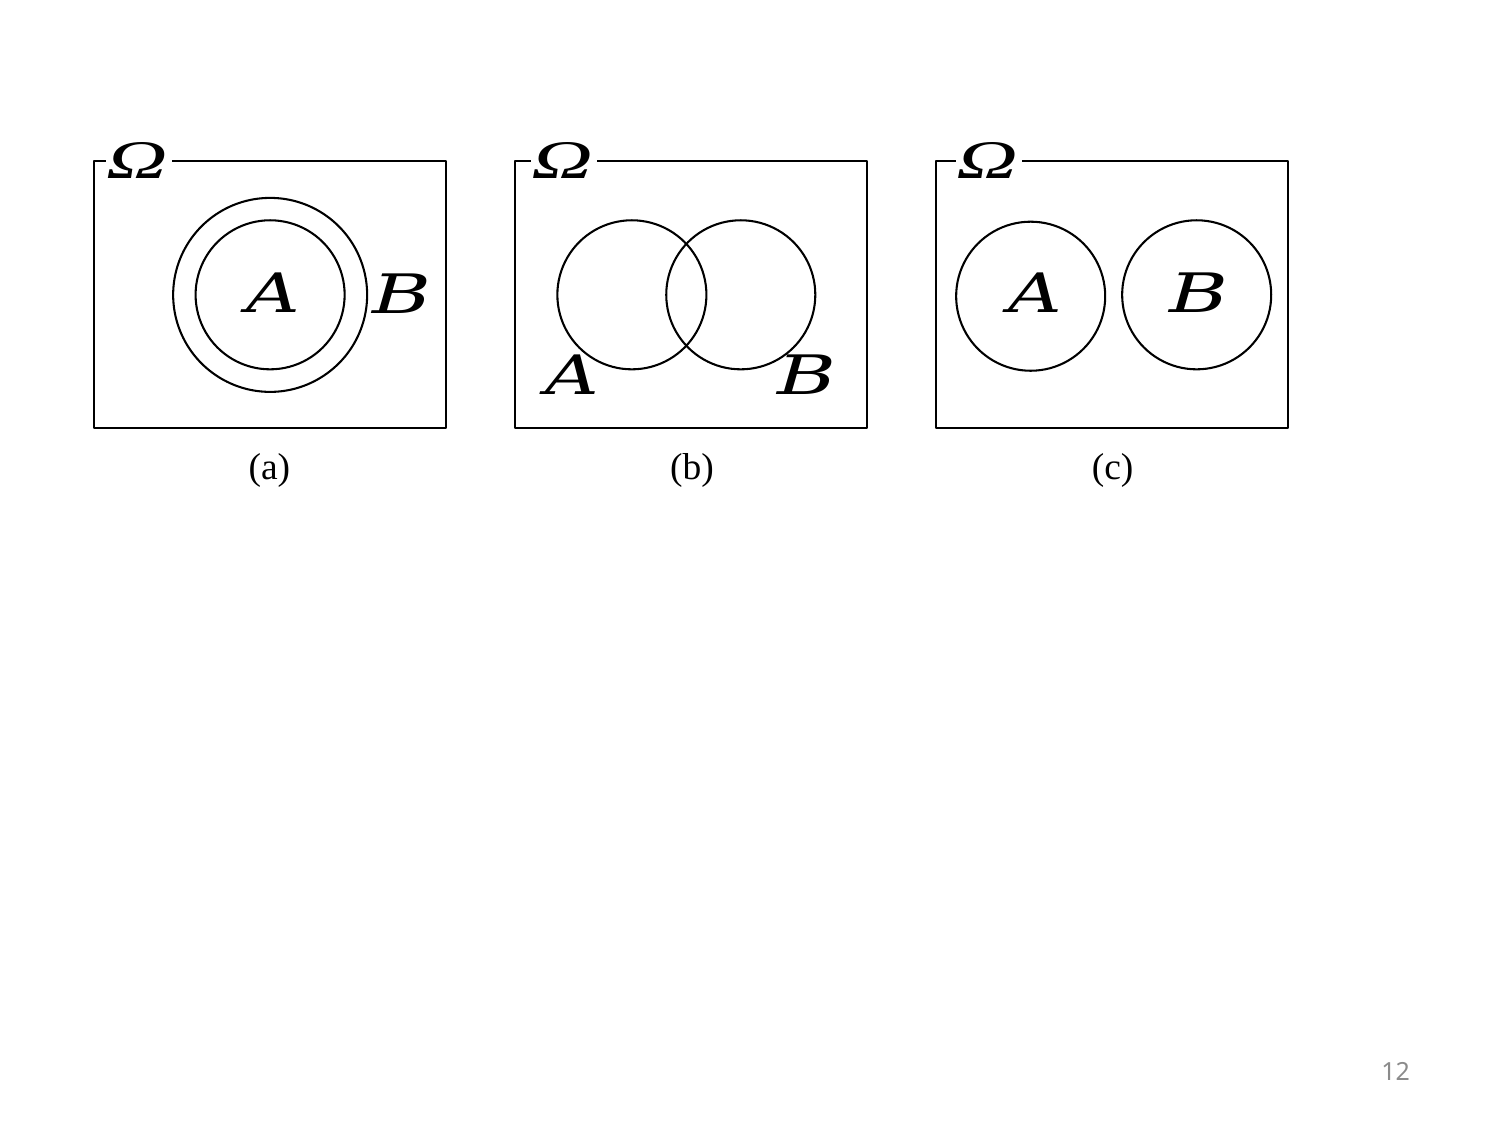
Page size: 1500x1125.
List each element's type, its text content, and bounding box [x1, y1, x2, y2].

text_box [955, 220, 1106, 372]
text_box (a) [233, 434, 306, 495]
text_box (c) [1077, 434, 1149, 495]
text_box [514, 160, 868, 429]
text_box [665, 219, 817, 371]
text_box (b) [655, 434, 729, 495]
text_box [556, 219, 686, 371]
text_box [93, 160, 447, 429]
slide_number 12 [1074, 1042, 1425, 1103]
text_box [172, 197, 368, 393]
text_box [935, 160, 1289, 429]
text_box [1121, 219, 1272, 371]
